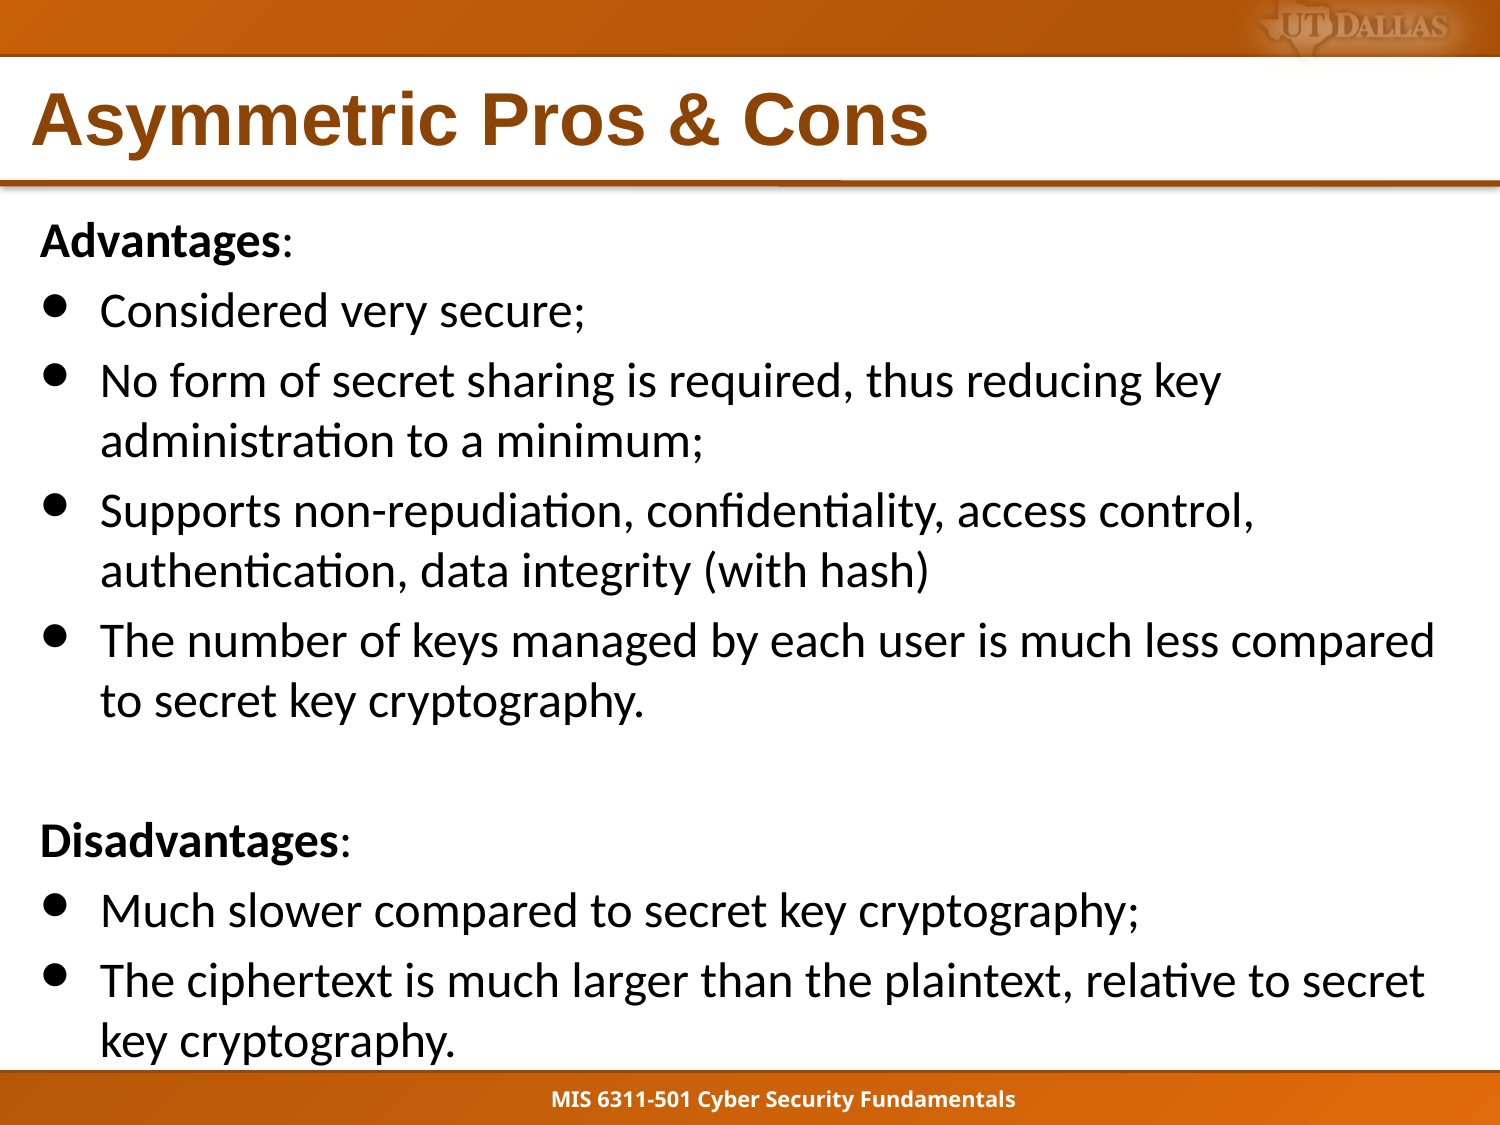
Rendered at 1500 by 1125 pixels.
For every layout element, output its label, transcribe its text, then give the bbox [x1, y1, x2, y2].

title Asymmetric Pros & Cons [0, 64, 1500, 178]
list Advantages: Considered very secure; No form of secret sharing is required, thus reducing key administration to a minimum; Supports non-repudiation, confidentiality, access control, authentication, data integrity (with hash) The number of keys managed by each user is much less compared to secret key cryptography. Disadvantages: Much slower compared to secret key cryptography; The ciphertext is much larger than the plaintext, relative to secret key cryptography. [24, 199, 1500, 1077]
picture [1218, 0, 1500, 64]
